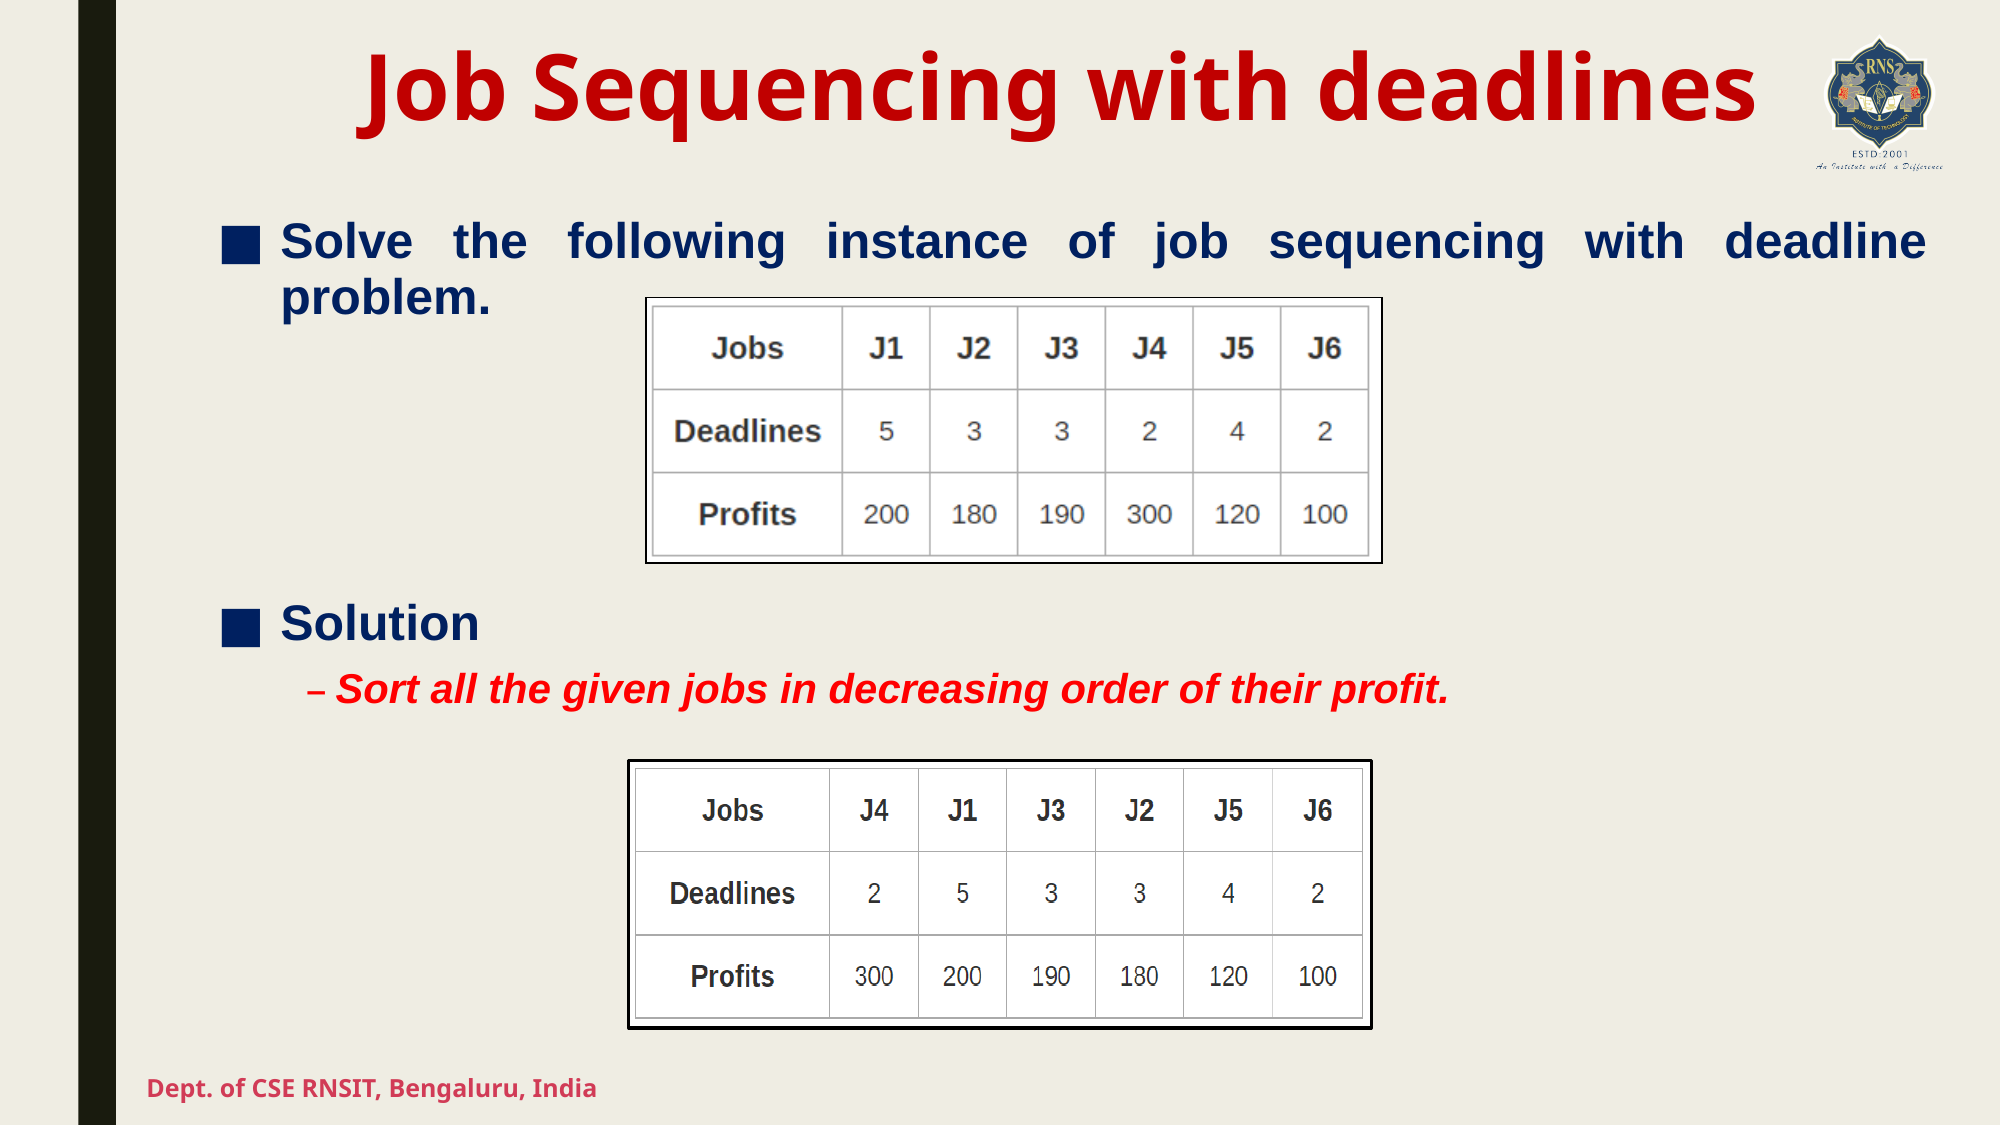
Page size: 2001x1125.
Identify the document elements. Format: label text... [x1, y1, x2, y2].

picture [1816, 167, 1944, 172]
list Solve the following instance of job sequencing with deadline problem. Solution Sort all the given jobs in decreasing order of their profit. [202, 205, 1944, 1027]
title Job Sequencing with deadlines [202, 34, 1944, 167]
footer Dept. of CSE RNSIT, Bengaluru, India [131, 1056, 1162, 1124]
picture [646, 298, 1382, 563]
picture [630, 762, 1370, 1027]
